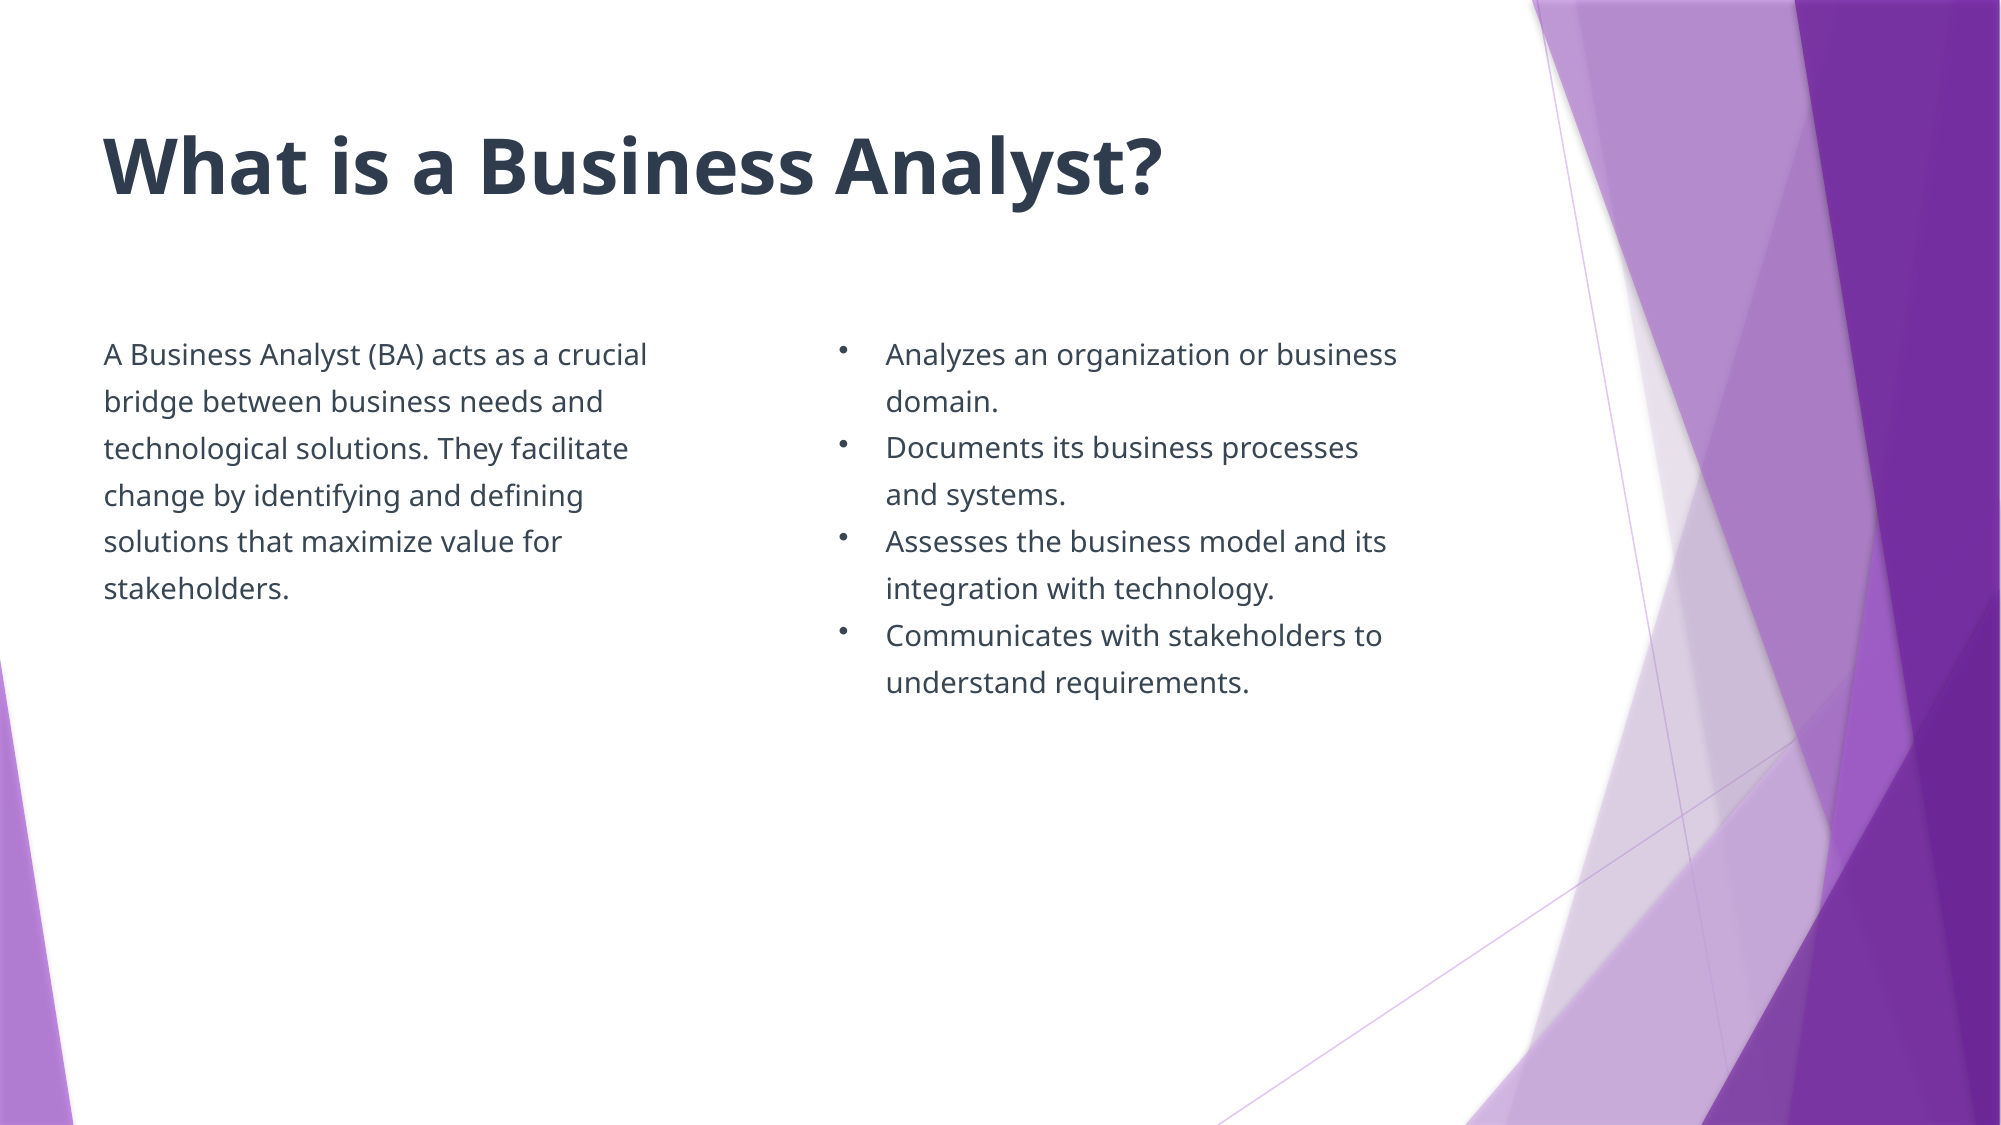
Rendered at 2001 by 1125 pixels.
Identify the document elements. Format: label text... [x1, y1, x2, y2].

text_box What is a Business Analyst? [103, 112, 1060, 210]
text_box Analyzes an organization or business domain. Documents its business processes and systems. Assesses the business model and its integration with technology. Communicates with stakeholders to understand requirements. [838, 324, 1420, 735]
text_box A Business Analyst (BA) acts as a crucial bridge between business needs and technological solutions. They facilitate change by identifying and defining solutions that maximize value for stakeholders. [103, 324, 685, 609]
